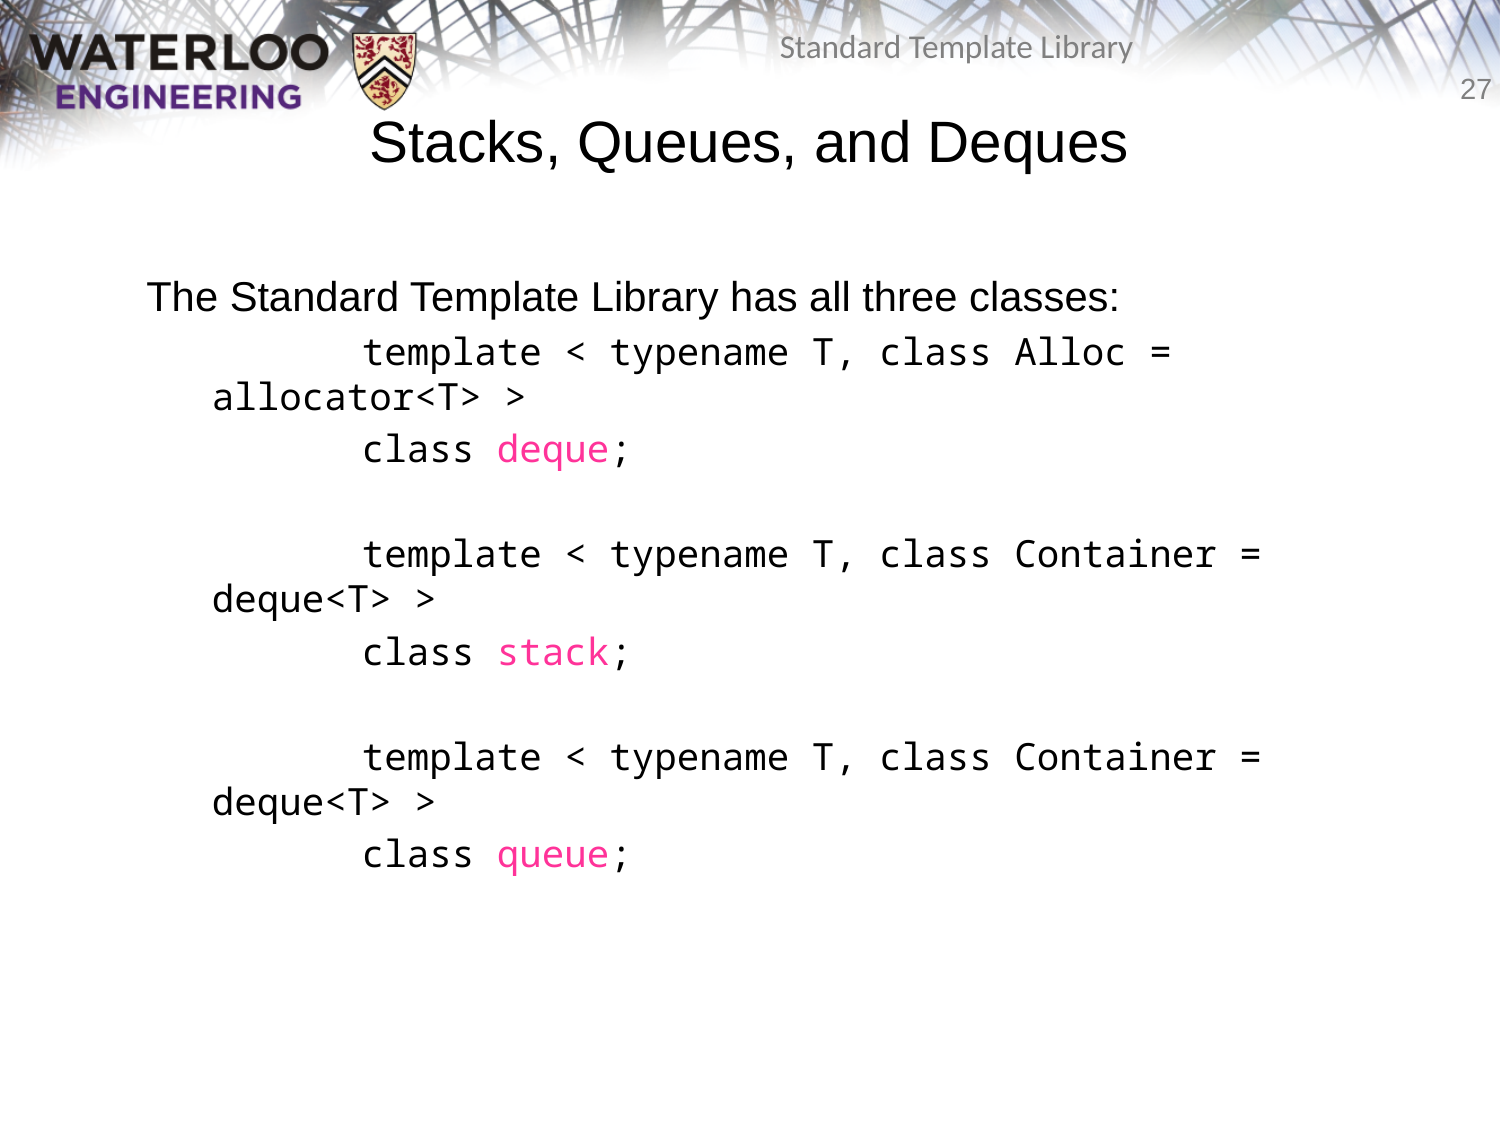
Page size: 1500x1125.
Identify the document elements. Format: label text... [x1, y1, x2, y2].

picture [0, 0, 1500, 1125]
title Stacks, Queues, and Deques [74, 44, 1426, 233]
list The Standard Template Library has all three classes: template < typename T, class Alloc = allocator<T> > class deque; template < typename T, class Container = deque<T> > class stack; template < typename T, class Container = deque<T> > class queue; [74, 262, 1389, 1006]
